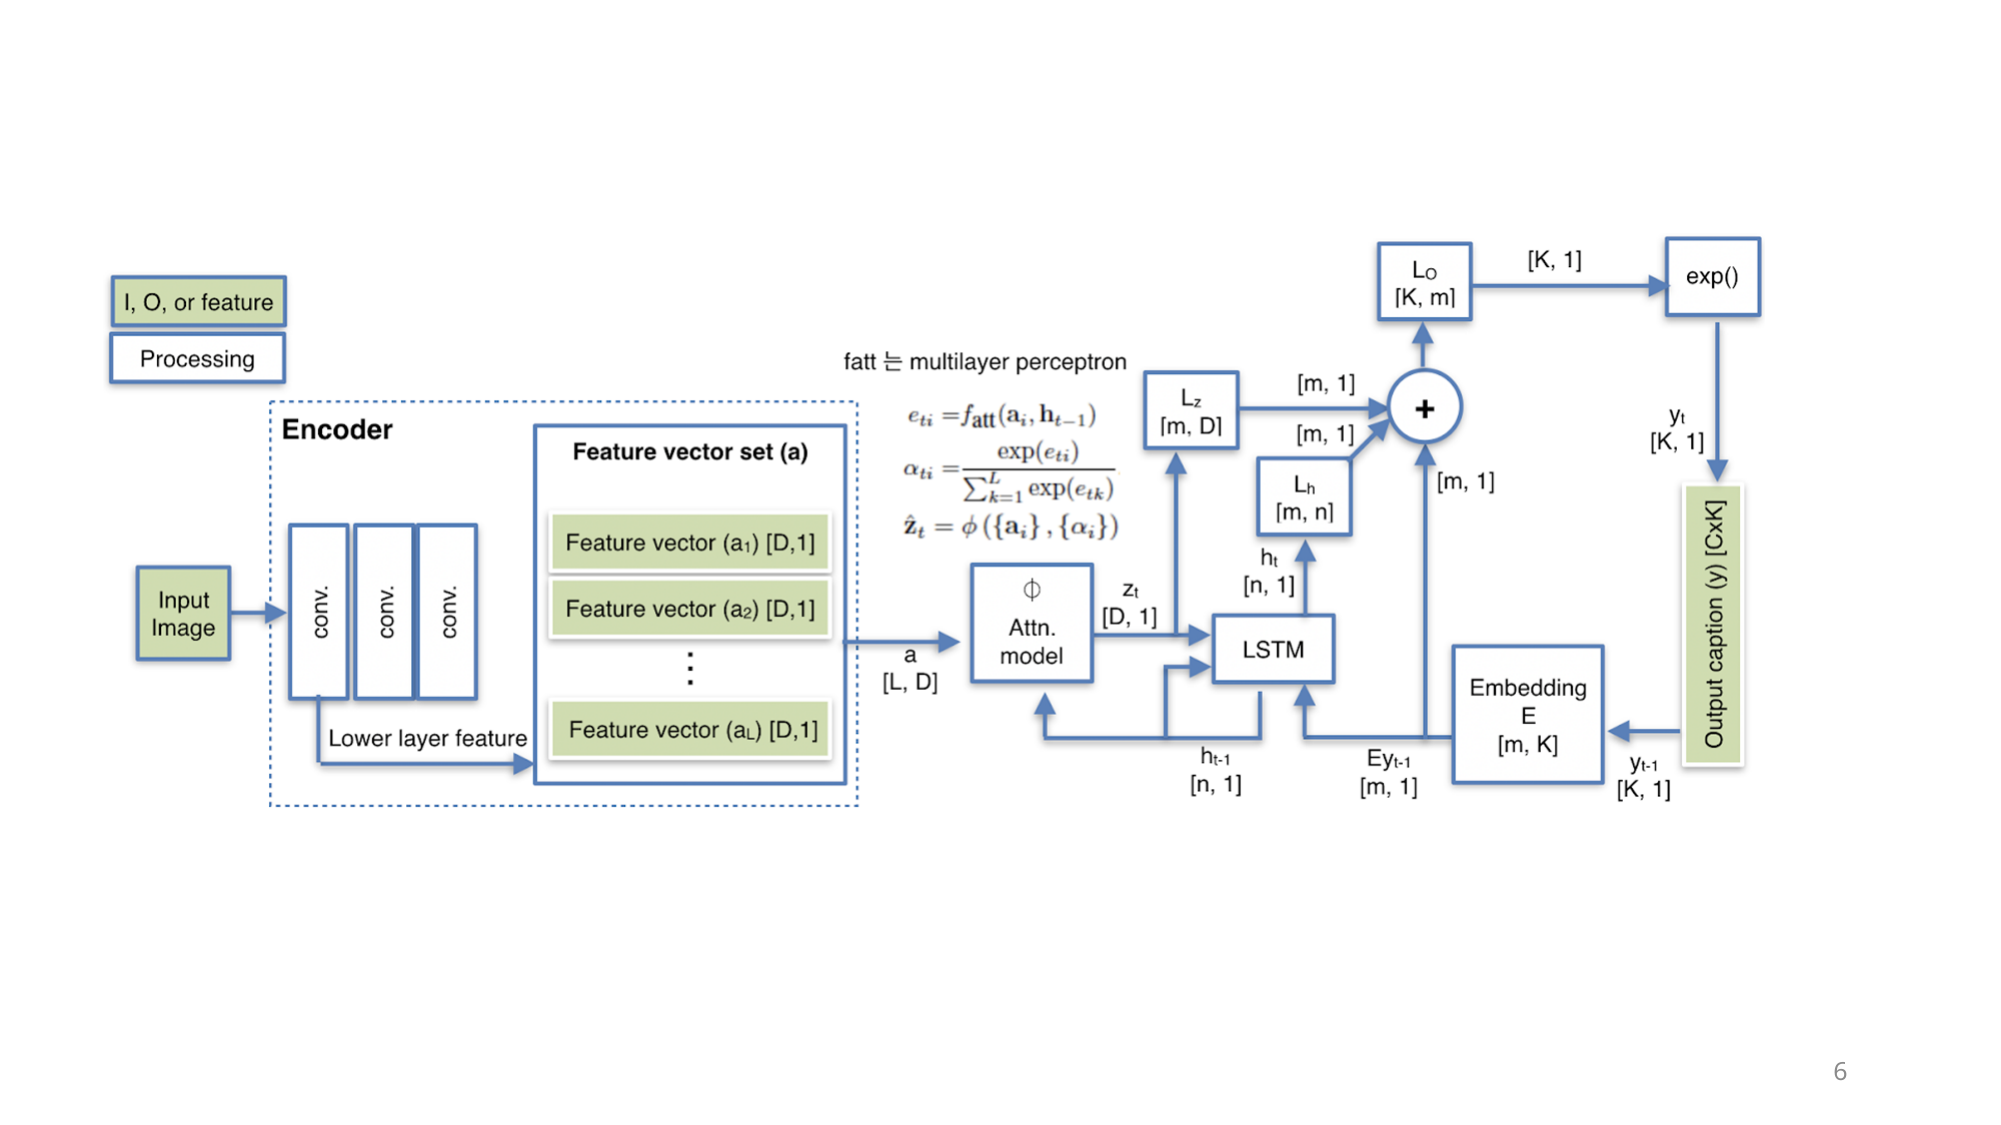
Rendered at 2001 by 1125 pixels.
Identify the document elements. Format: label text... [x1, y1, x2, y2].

slide_number 6 [1412, 1042, 1863, 1103]
picture [103, 233, 1766, 808]
